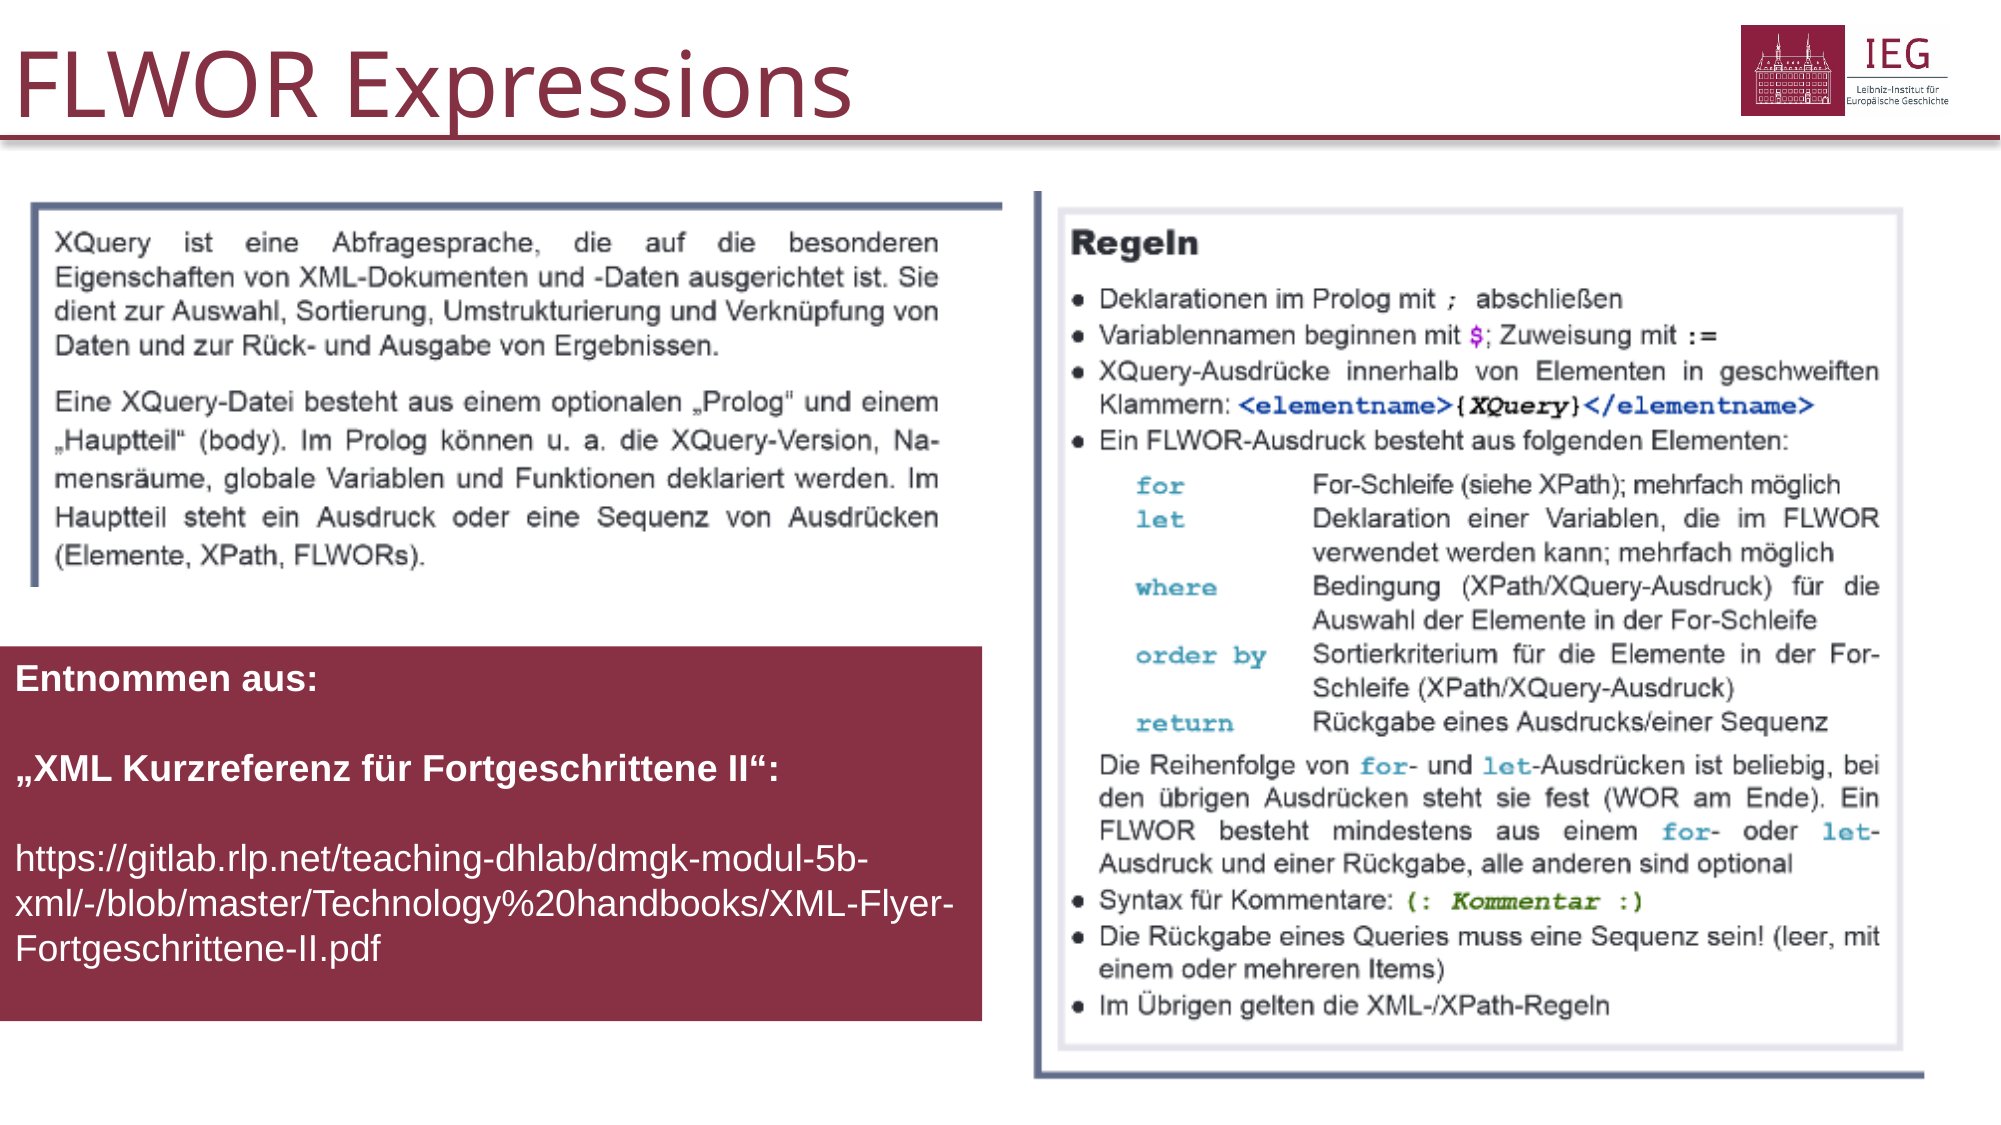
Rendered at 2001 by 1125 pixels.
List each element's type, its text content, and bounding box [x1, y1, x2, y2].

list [19, 191, 1003, 587]
picture [1023, 191, 1925, 1095]
text_box Entnommen aus: „XML Kurzreferenz für Fortgeschrittene II“: https://gitlab.rlp.net/teaching-dhlab/dmgk-modul-5b-xml/-/blob/master/Technology%20handbooks/XML-Flyer-Fortgeschrittene-II.pdf [0, 646, 983, 1022]
picture [1741, 25, 1950, 116]
title FLWOR Expressions [0, 30, 1334, 132]
